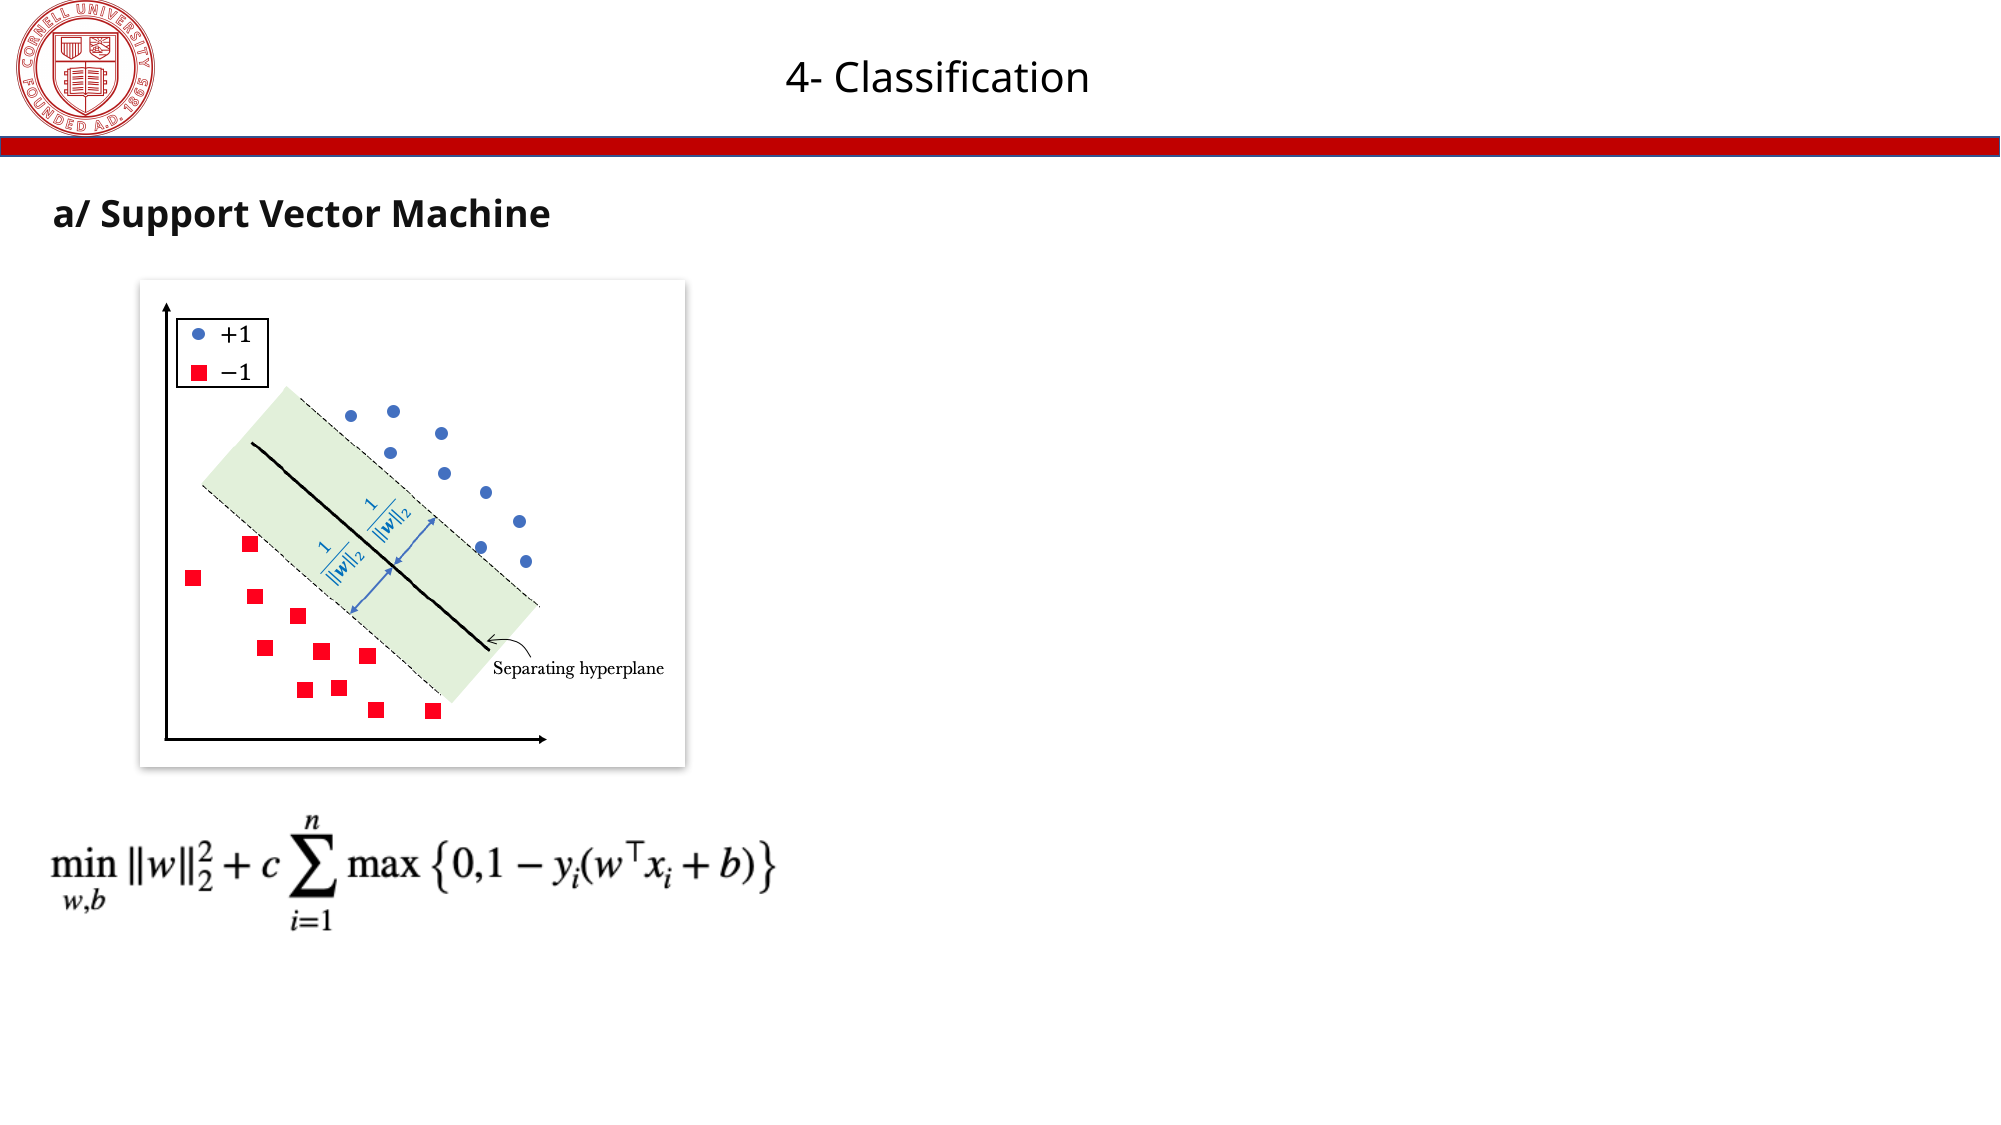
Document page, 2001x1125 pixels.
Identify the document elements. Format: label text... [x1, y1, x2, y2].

text_box [0, 136, 2000, 157]
picture [154, 294, 671, 753]
text_box 4- Classification [770, 43, 1106, 109]
picture [44, 804, 789, 939]
picture [16, 0, 155, 137]
text_box a/ Support Vector Machine [28, 182, 591, 243]
